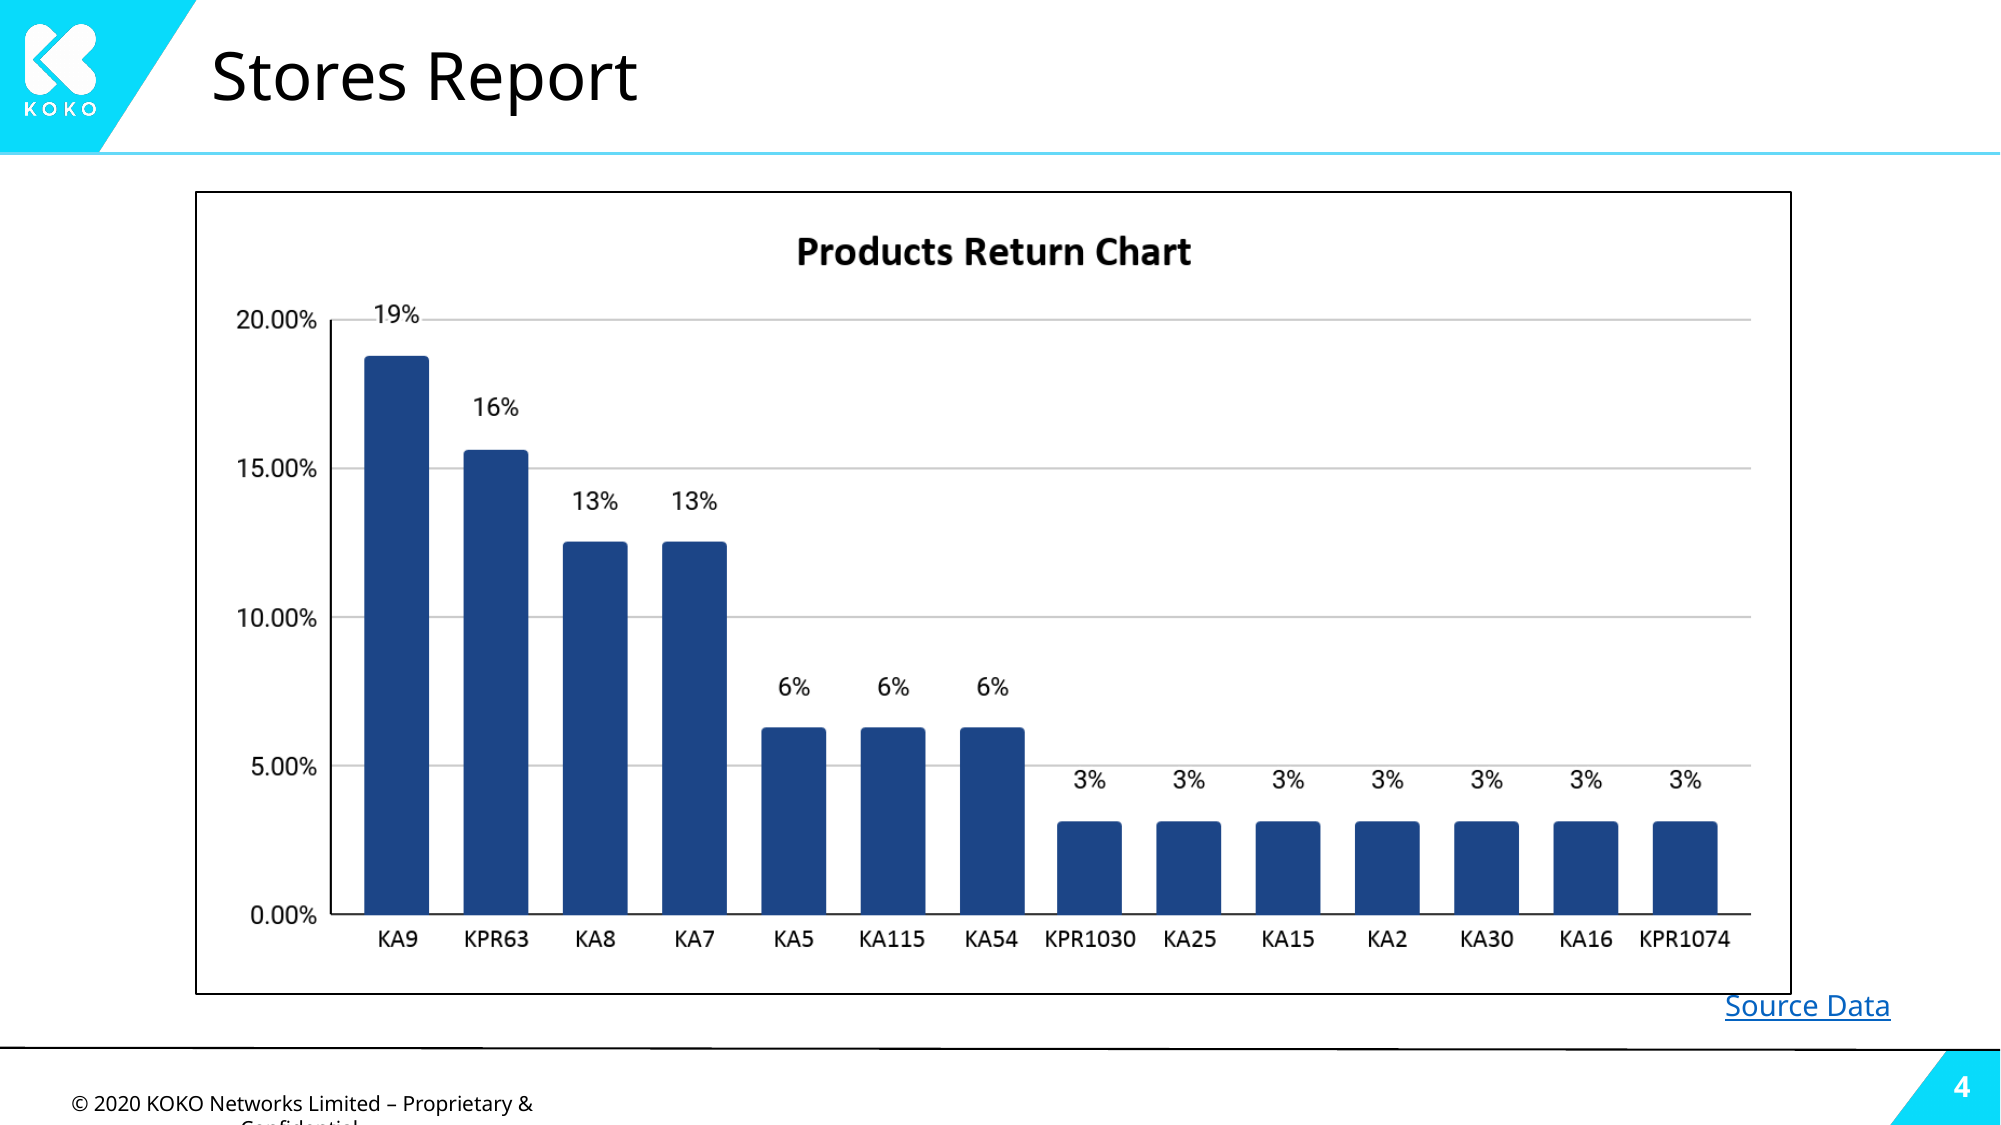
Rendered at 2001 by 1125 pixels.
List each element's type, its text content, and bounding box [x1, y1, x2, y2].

picture [196, 192, 1791, 994]
slide_number ‹#› [1924, 1052, 2000, 1125]
text_box Source Data [1710, 972, 1925, 1041]
title Stores Report [196, 15, 1925, 144]
picture [1891, 1051, 2001, 1125]
picture [0, 0, 197, 152]
